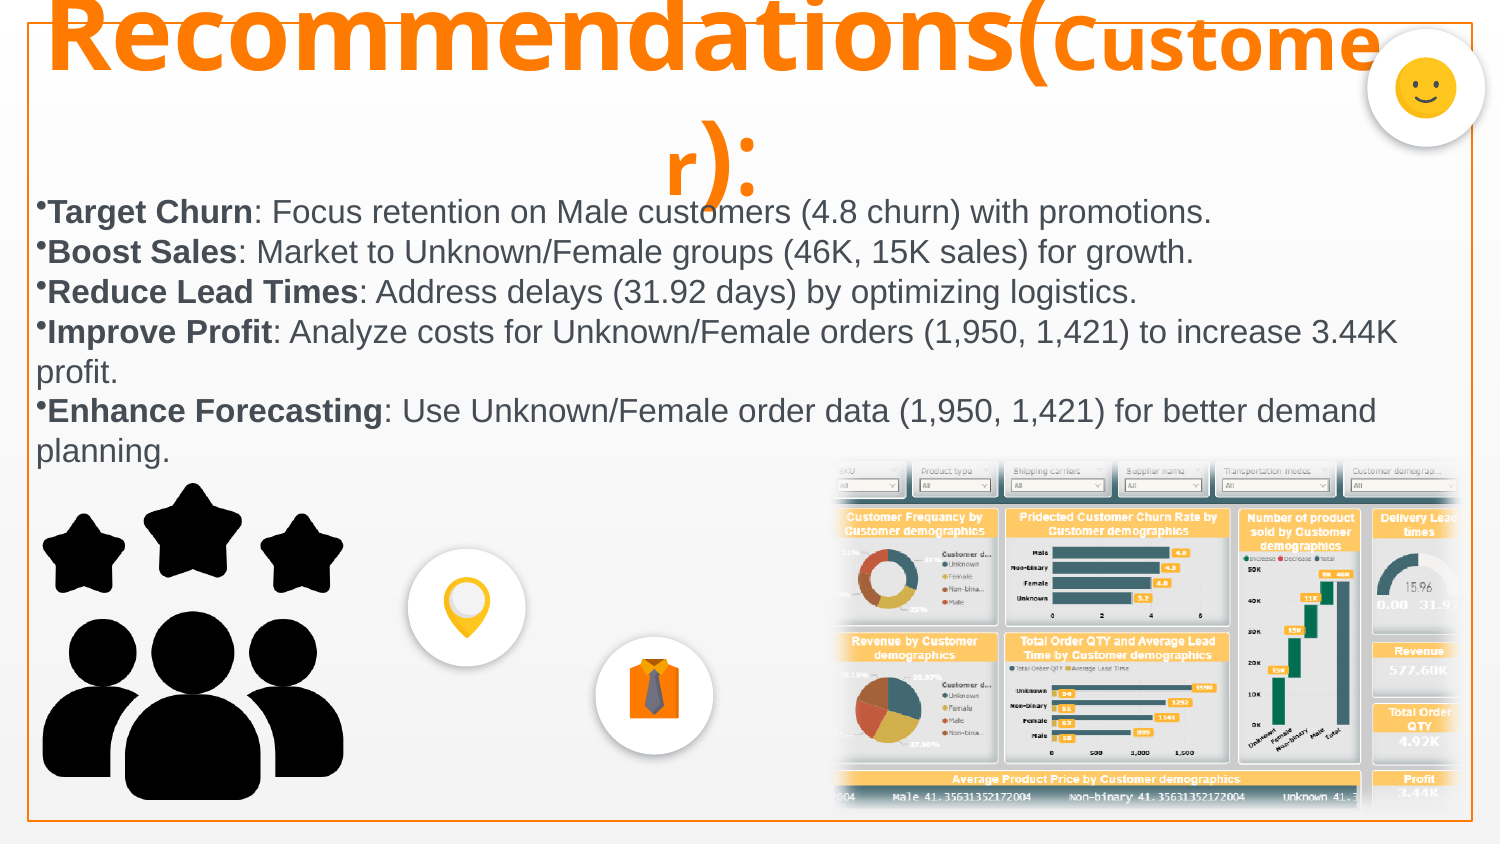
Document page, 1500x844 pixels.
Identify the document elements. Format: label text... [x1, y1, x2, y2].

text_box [442, 576, 491, 639]
text_box [407, 548, 526, 667]
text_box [629, 658, 679, 719]
text_box [595, 636, 714, 755]
text_box [1367, 28, 1486, 147]
picture [827, 455, 1467, 819]
title Recommendations(Customer): [26, 20, 1401, 162]
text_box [1391, 57, 1457, 119]
picture [11, 460, 373, 822]
text_box Target Churn: Focus retention on Male customers (4.8 churn) with promotions. Boost Sales: Market to Unknown/Female groups (46K, 15K sales) for growth. Reduce Lead Times: Address delays (31.92 days) by optimizing logistics. Improve Profit: Analyze costs for Unknown/Female orders (1,950, 1,421) to increase 3.44K profit. Enhance Forecasting: Use Unknown/Female order data (1,950, 1,421) for better demand planning. [20, 182, 1469, 477]
